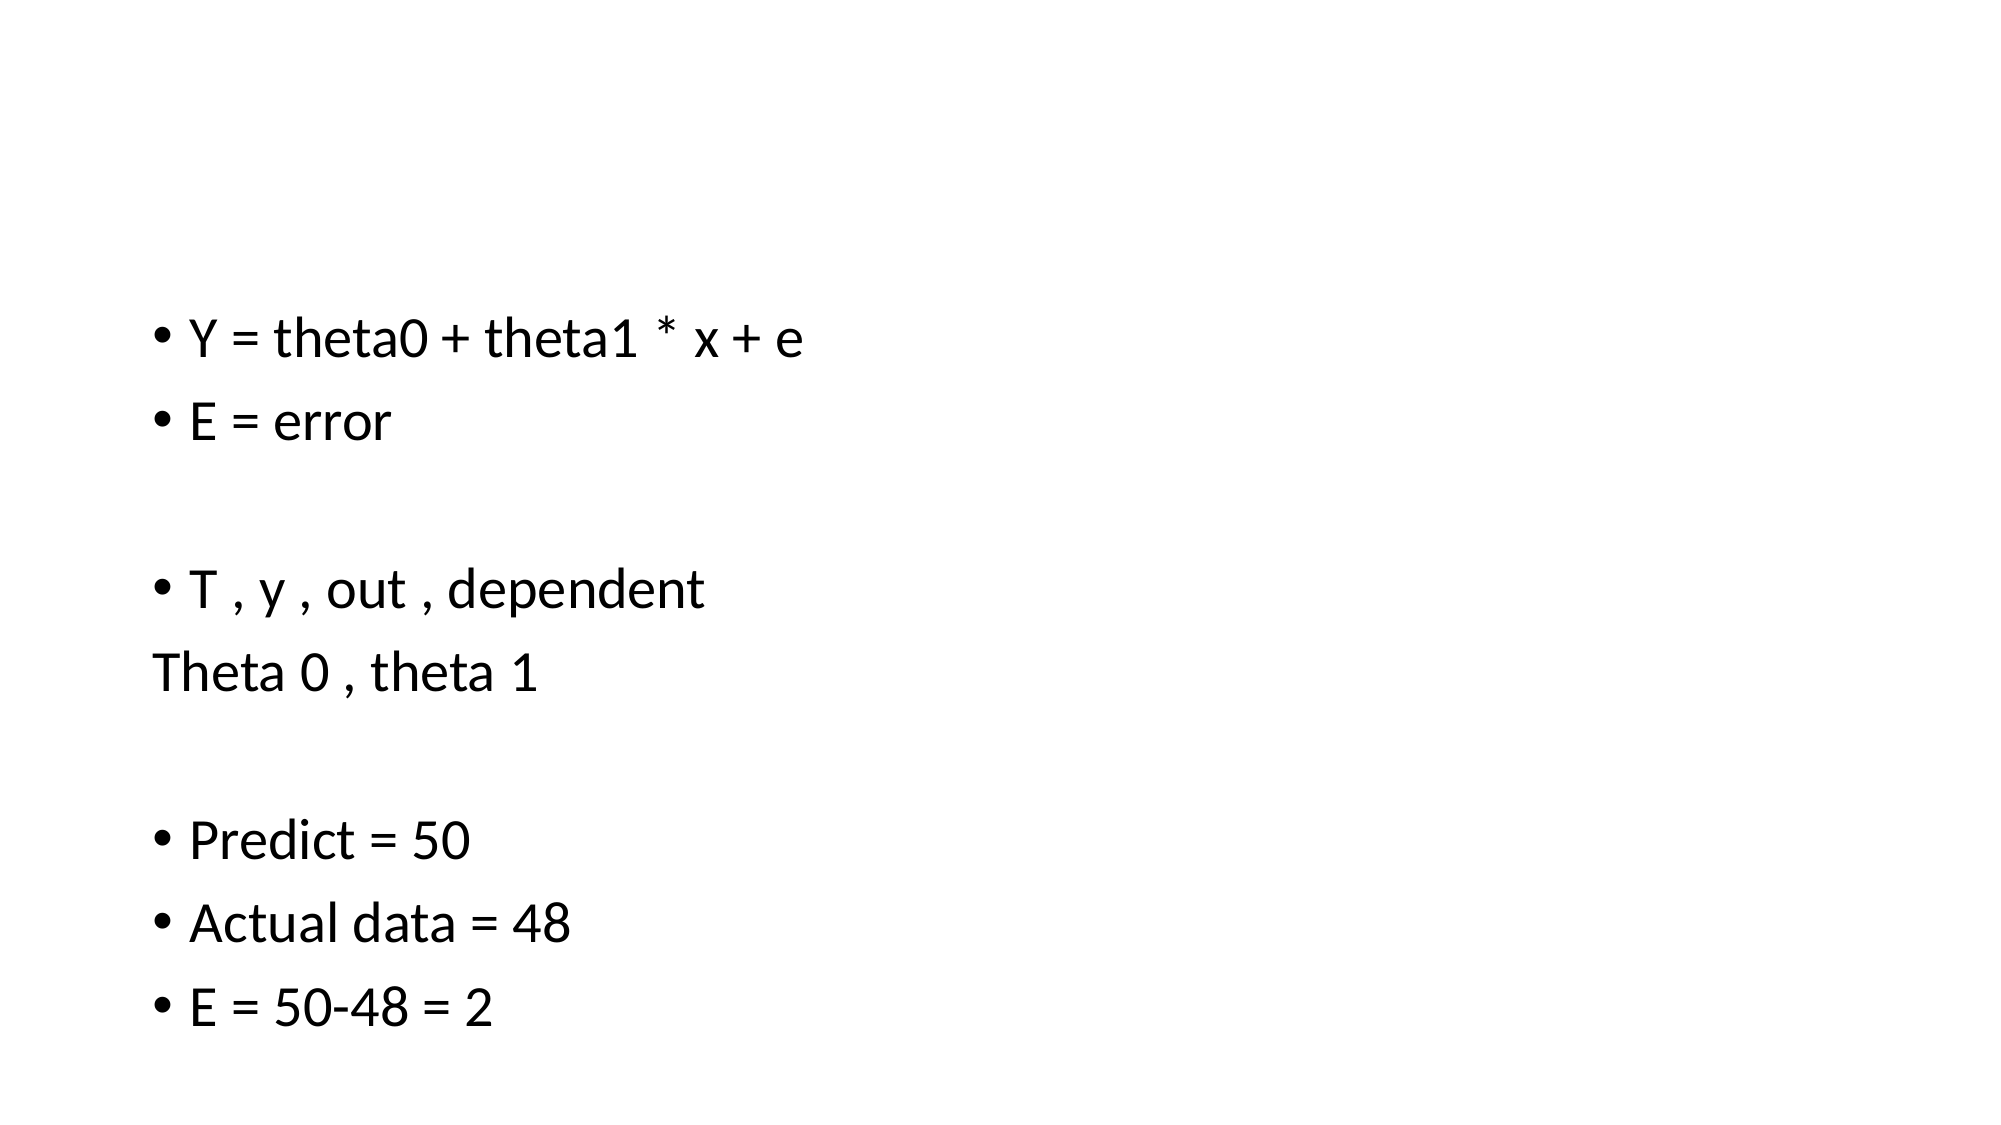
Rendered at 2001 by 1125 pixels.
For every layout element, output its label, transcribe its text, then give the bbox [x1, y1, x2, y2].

list Y = theta0 + theta1 * x + e E = error T , y , out , dependent Theta 0 , theta 1 Predict = 50 Actual data = 48 E = 50-48 = 2 [137, 299, 1863, 1111]
